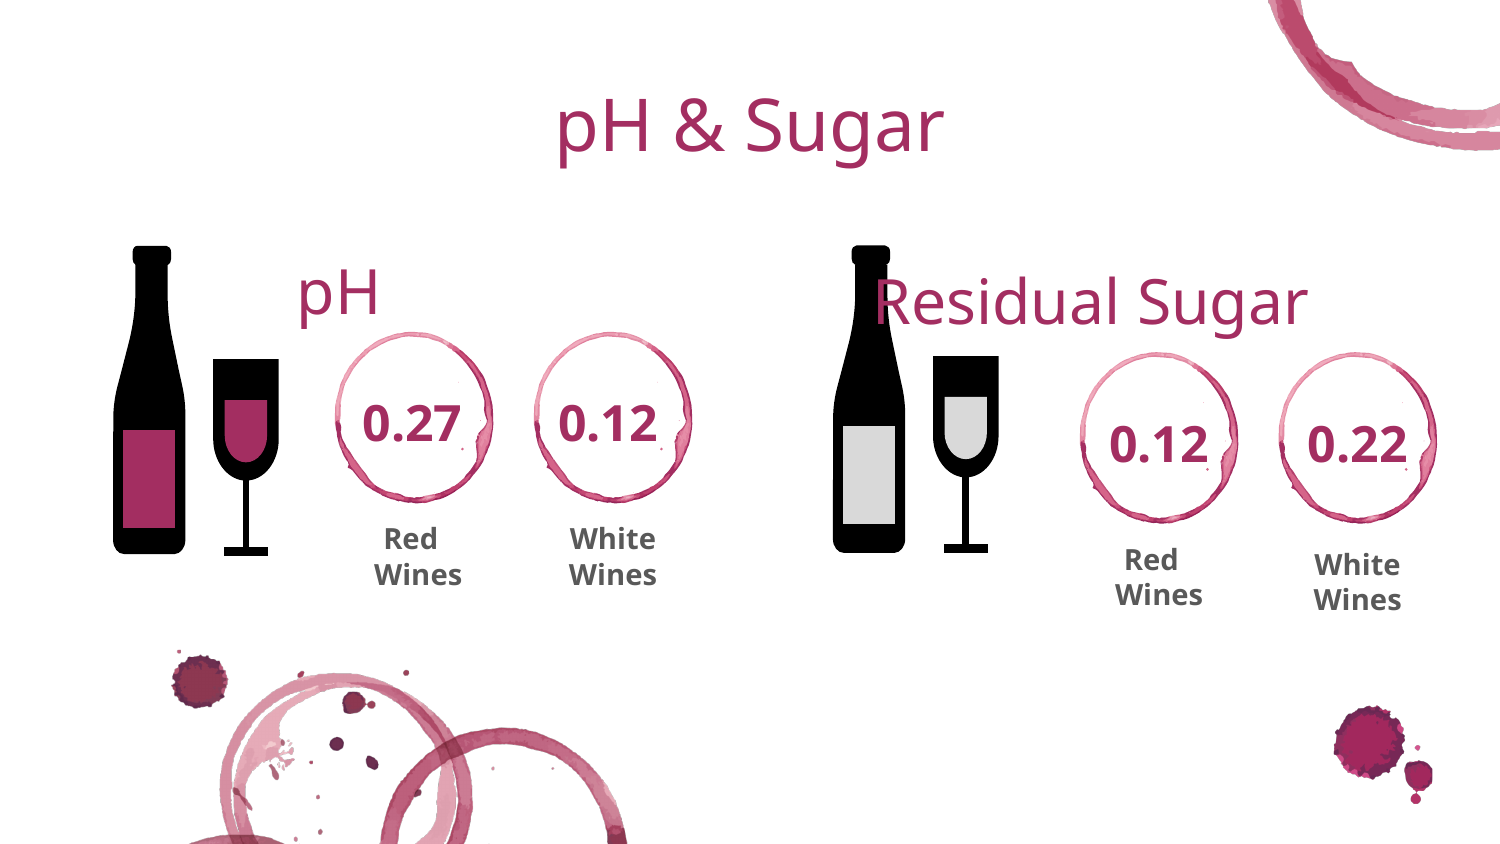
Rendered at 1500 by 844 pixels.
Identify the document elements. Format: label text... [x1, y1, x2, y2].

title pH & Sugar [116, 63, 1383, 157]
text_box Red Wines [1062, 535, 1256, 618]
text_box White Wines [1261, 525, 1455, 637]
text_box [932, 355, 999, 553]
picture [118, 650, 661, 844]
picture [1264, 0, 1500, 151]
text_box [1079, 351, 1239, 525]
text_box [533, 331, 693, 504]
text_box Red Wines [321, 515, 515, 597]
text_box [1277, 351, 1438, 525]
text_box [832, 245, 906, 554]
picture [1334, 706, 1433, 804]
text_box Residual Sugar [909, 248, 1343, 351]
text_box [112, 245, 186, 555]
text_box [212, 358, 279, 557]
text_box pH [95, 238, 591, 341]
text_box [334, 331, 494, 504]
text_box White Wines [516, 499, 710, 612]
